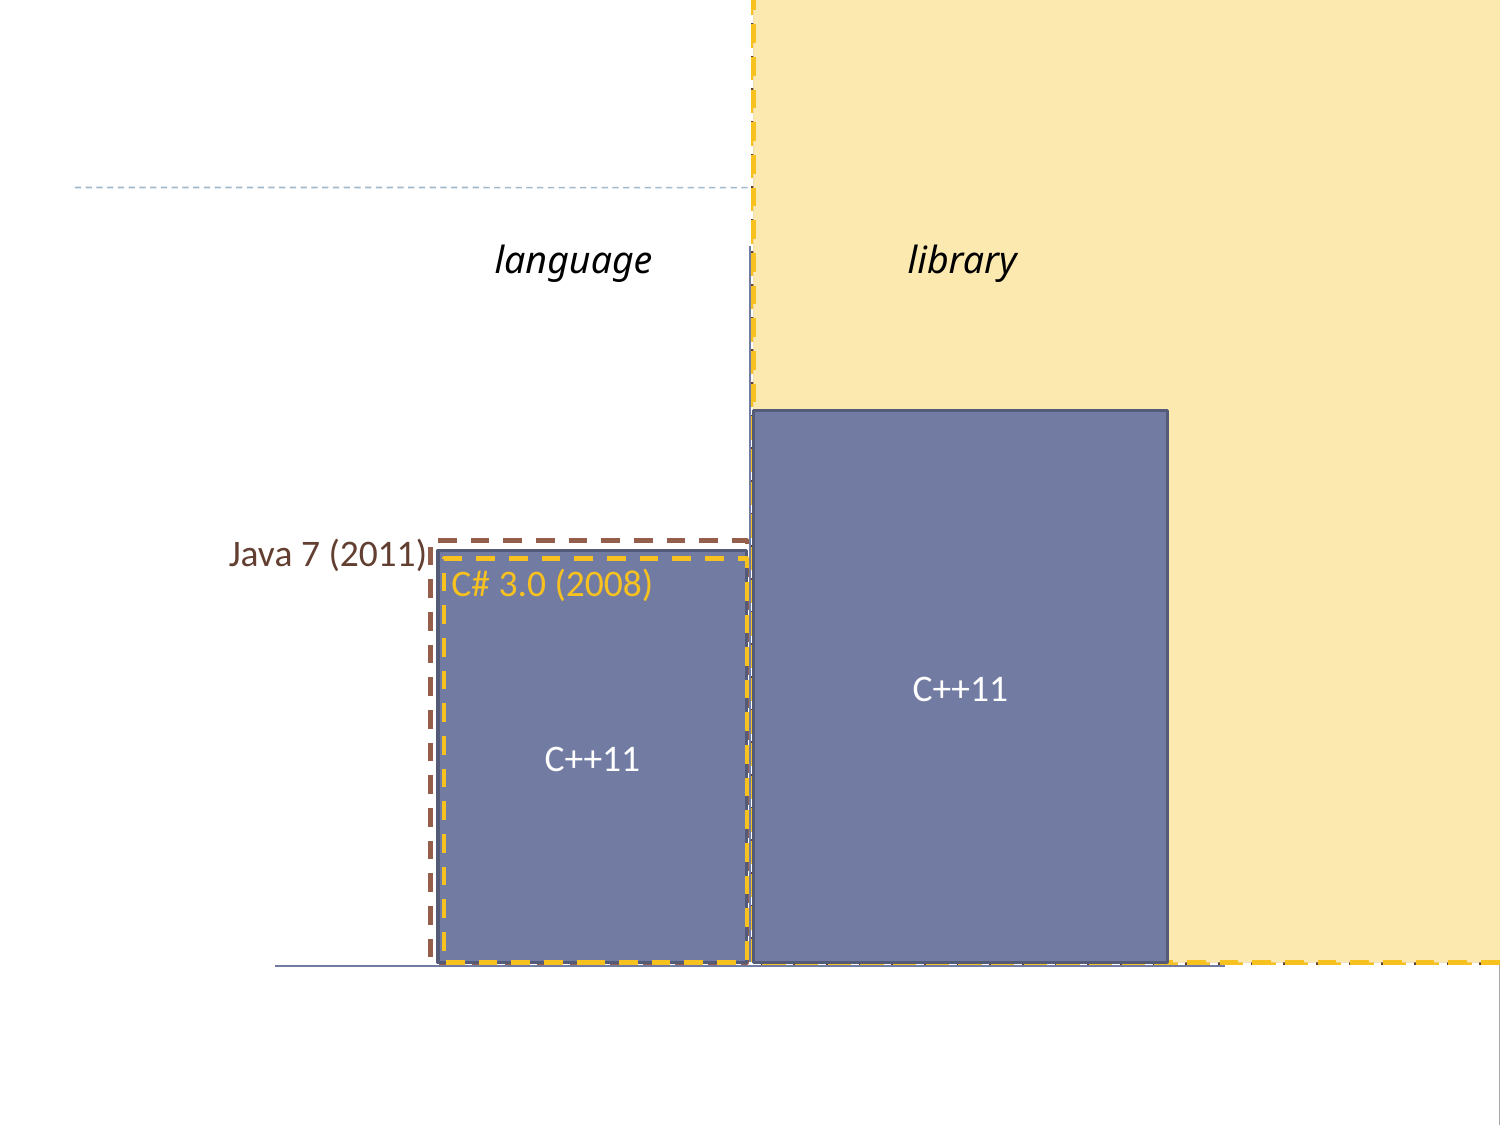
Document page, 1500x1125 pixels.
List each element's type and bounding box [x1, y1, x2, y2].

text_box [0, 0, 1500, 1125]
